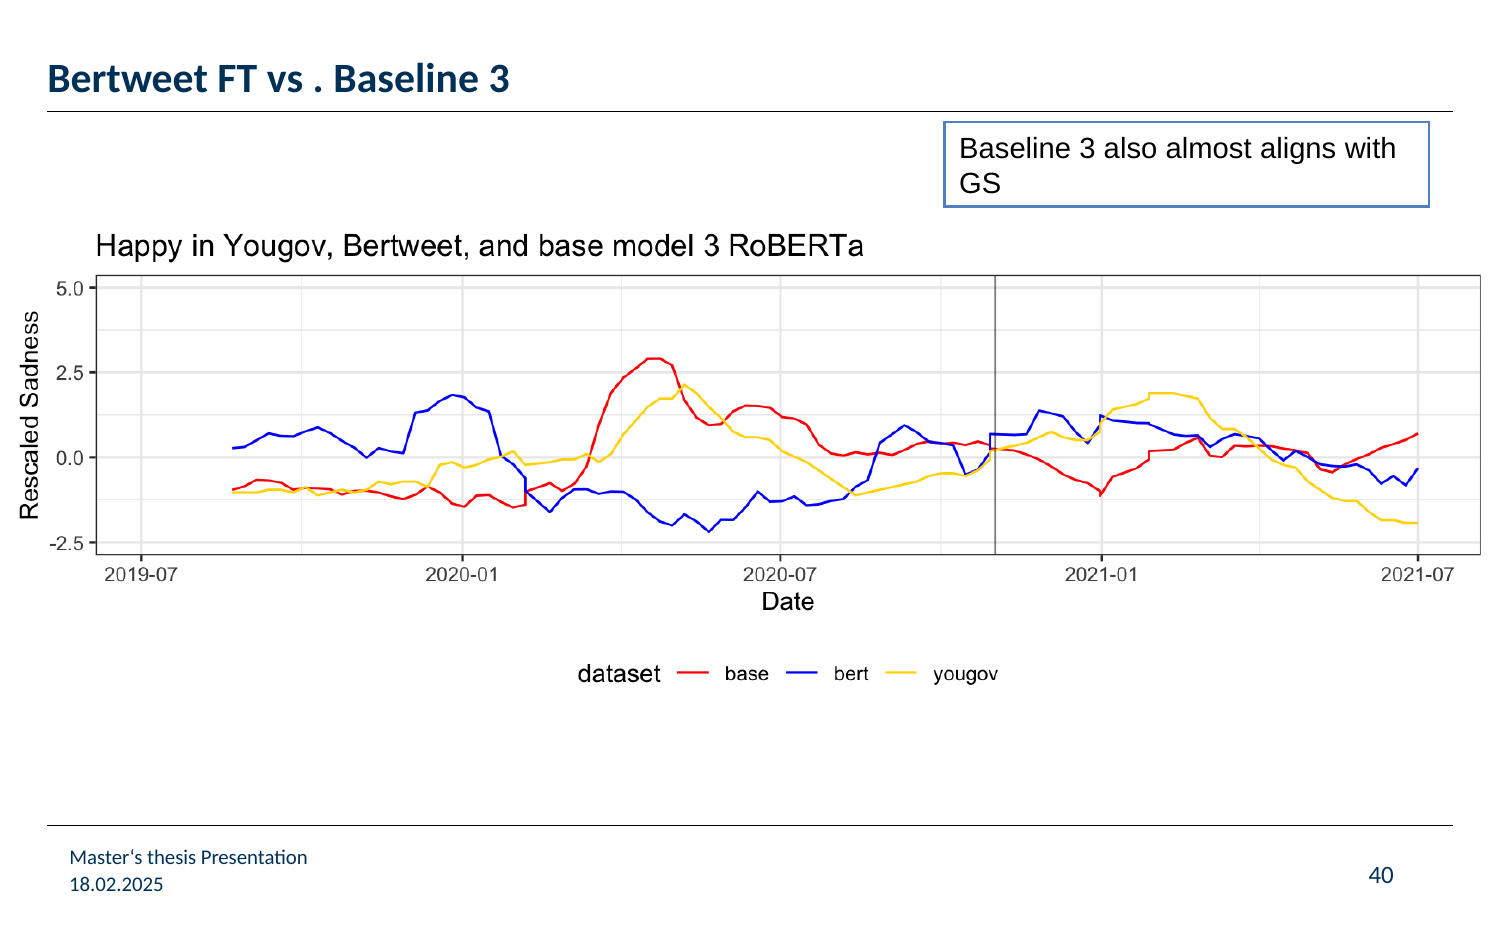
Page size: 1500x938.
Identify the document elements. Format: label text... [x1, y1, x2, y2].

title Bertweet FT vs . Baseline 3 [47, 27, 1453, 102]
picture [7, 221, 1493, 717]
text_box Baseline 3 also almost aligns with GS [943, 121, 1430, 208]
